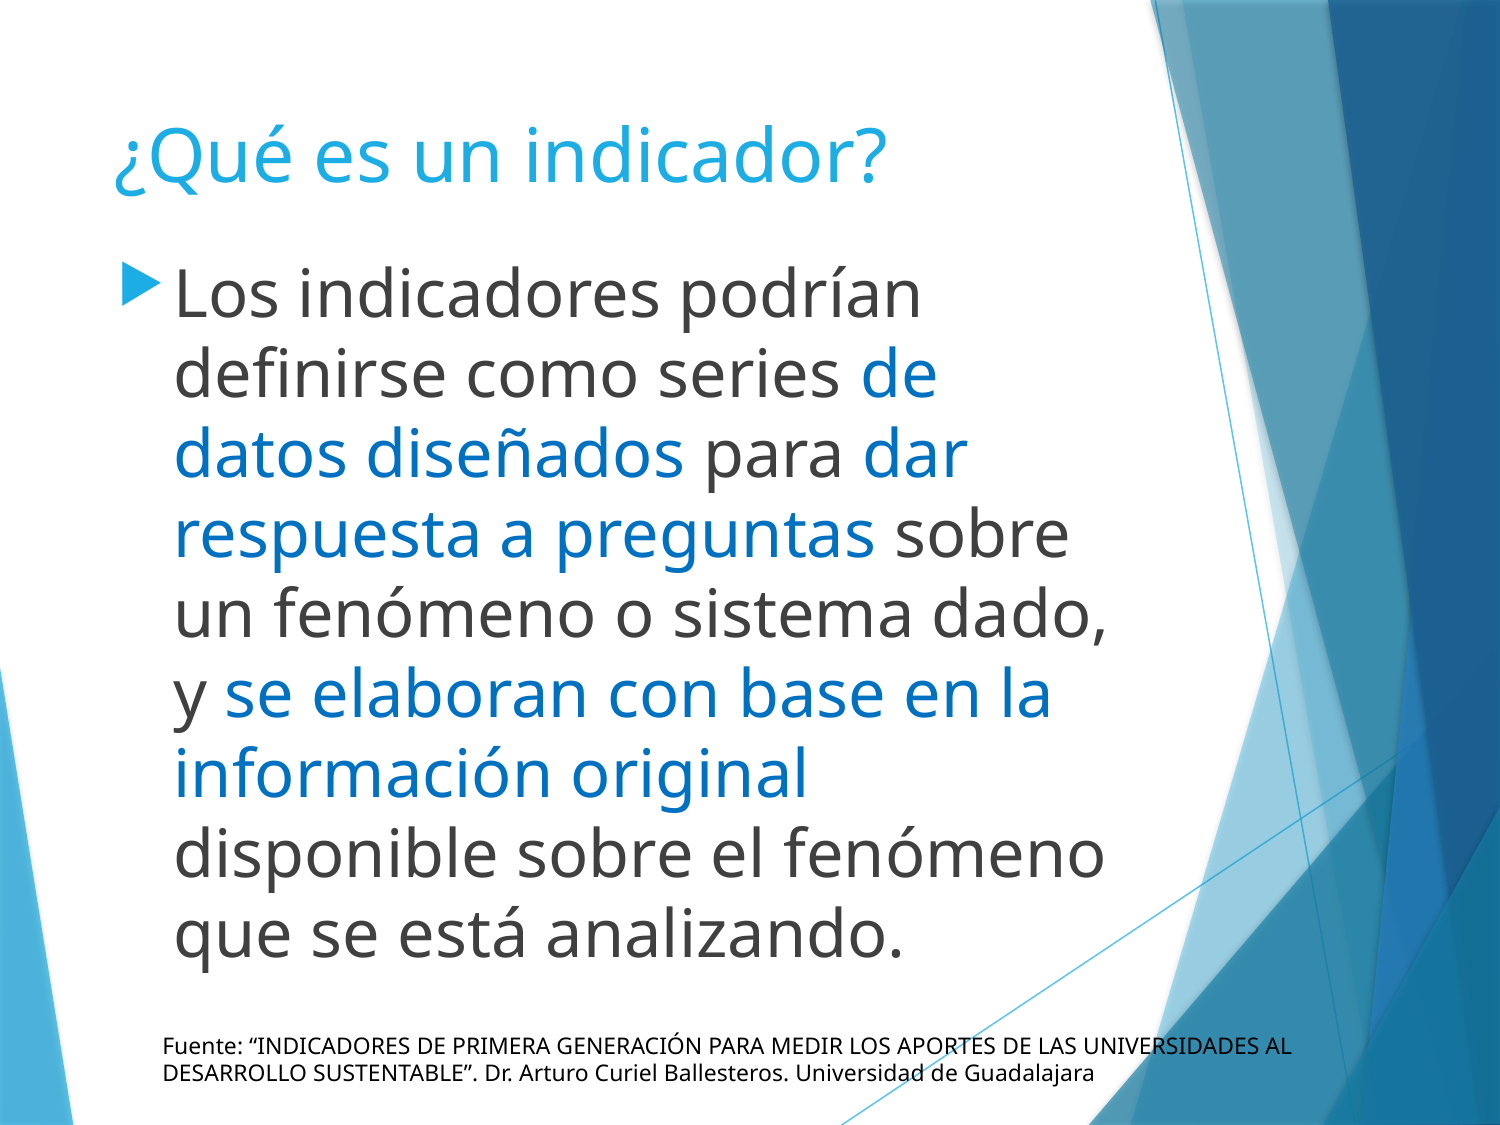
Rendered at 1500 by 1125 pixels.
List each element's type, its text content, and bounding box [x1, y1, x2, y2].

text_box Fuente: “INDICADORES DE PRIMERA GENERACIÓN PARA MEDIR LOS APORTES DE LAS UNIVERSIDADES AL DESARROLLO SUSTENTABLE”. Dr. Arturo Curiel Ballesteros. Universidad de Guadalajara [147, 1023, 1376, 1094]
list Los indicadores podrían definirse como series de datos diseñados para dar respuesta a preguntas sobre un fenómeno o sistema dado, y se elaboran con base en la información original disponible sobre el fenómeno que se está analizando. [102, 243, 1144, 881]
title ¿Qué es un indicador? [99, 99, 1142, 317]
